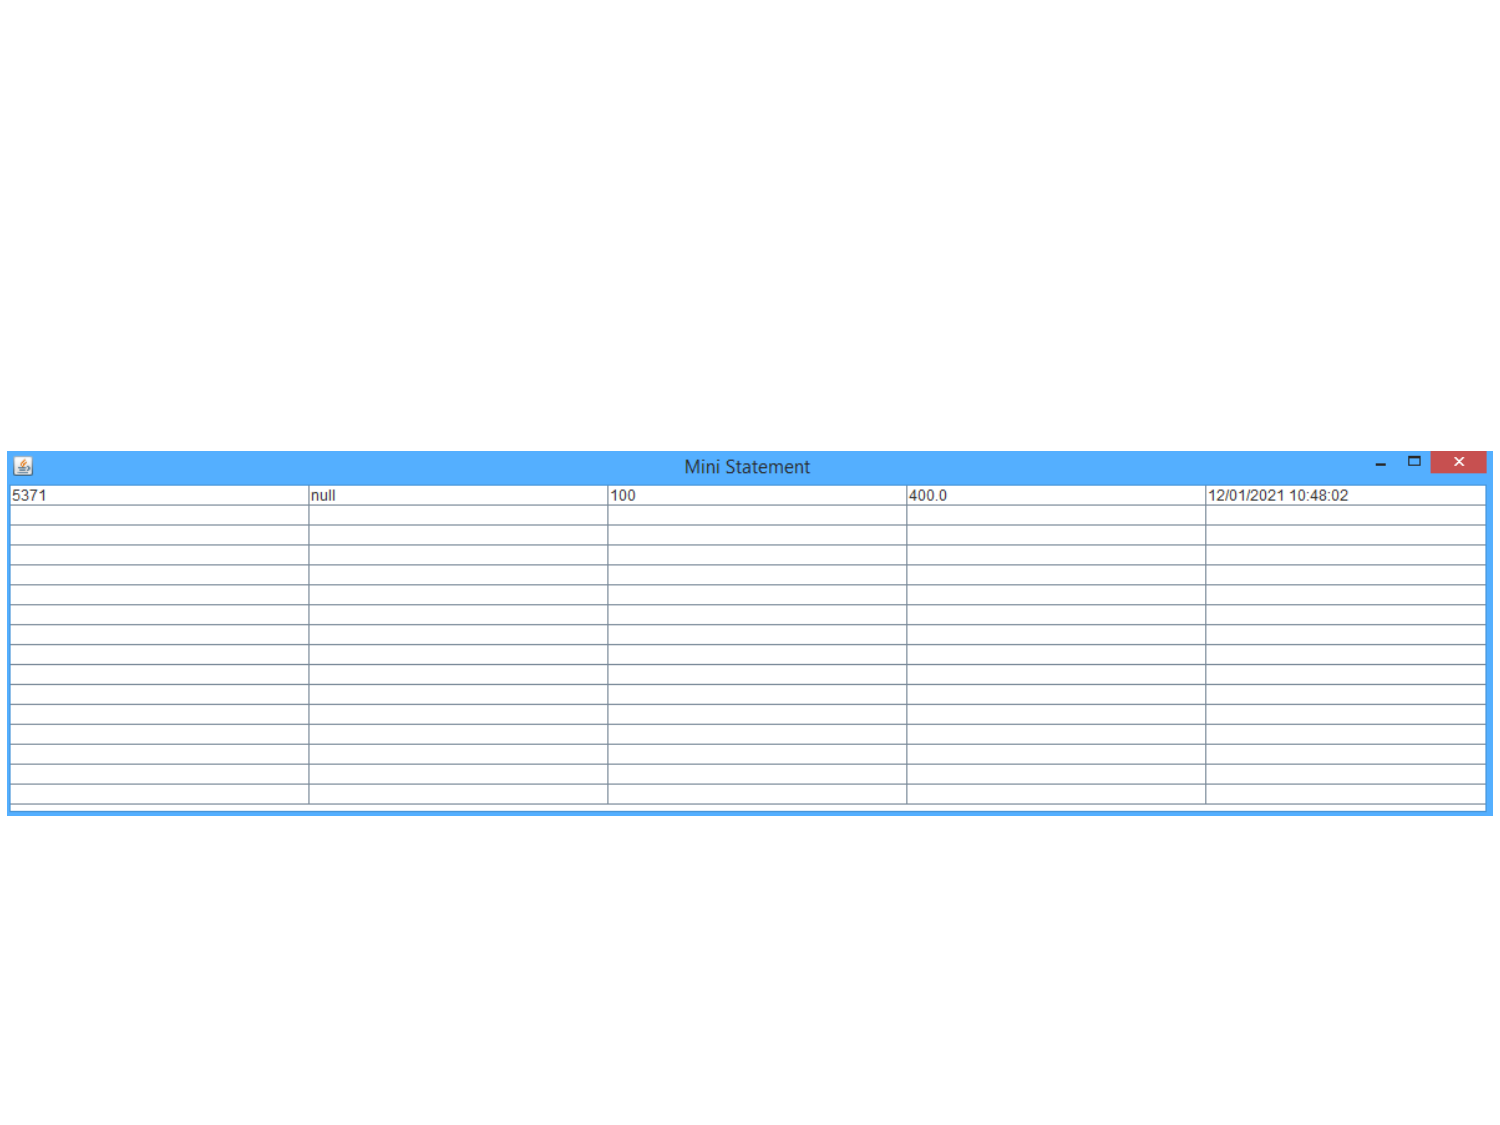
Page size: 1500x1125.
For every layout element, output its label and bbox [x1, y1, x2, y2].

list [7, 451, 1493, 817]
